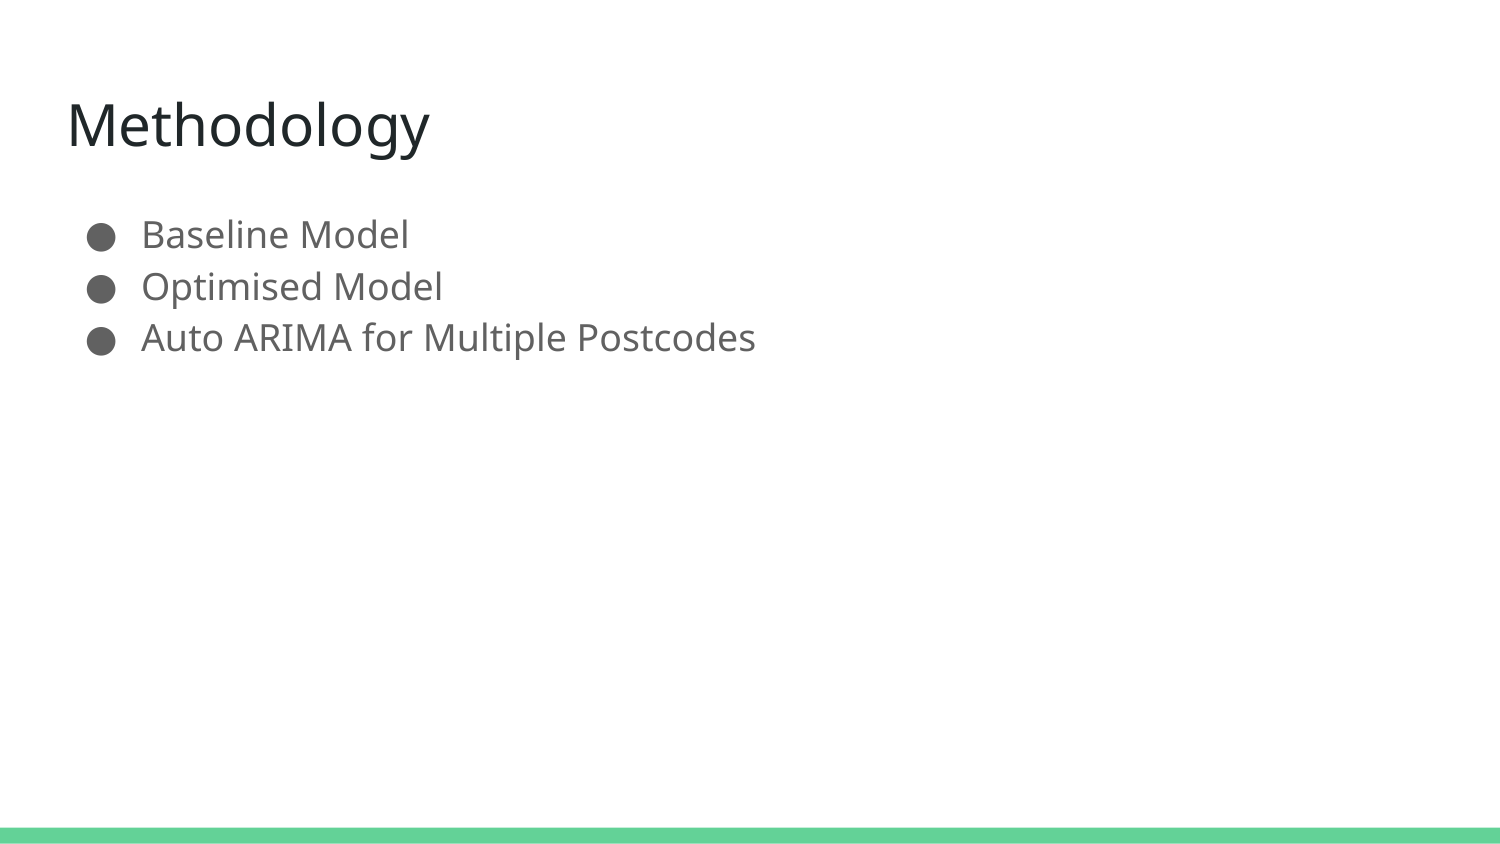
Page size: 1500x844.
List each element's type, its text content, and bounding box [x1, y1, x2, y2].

list Baseline Model Optimised Model Auto ARIMA for Multiple Postcodes [51, 189, 1449, 750]
title Methodology [51, 72, 1449, 167]
